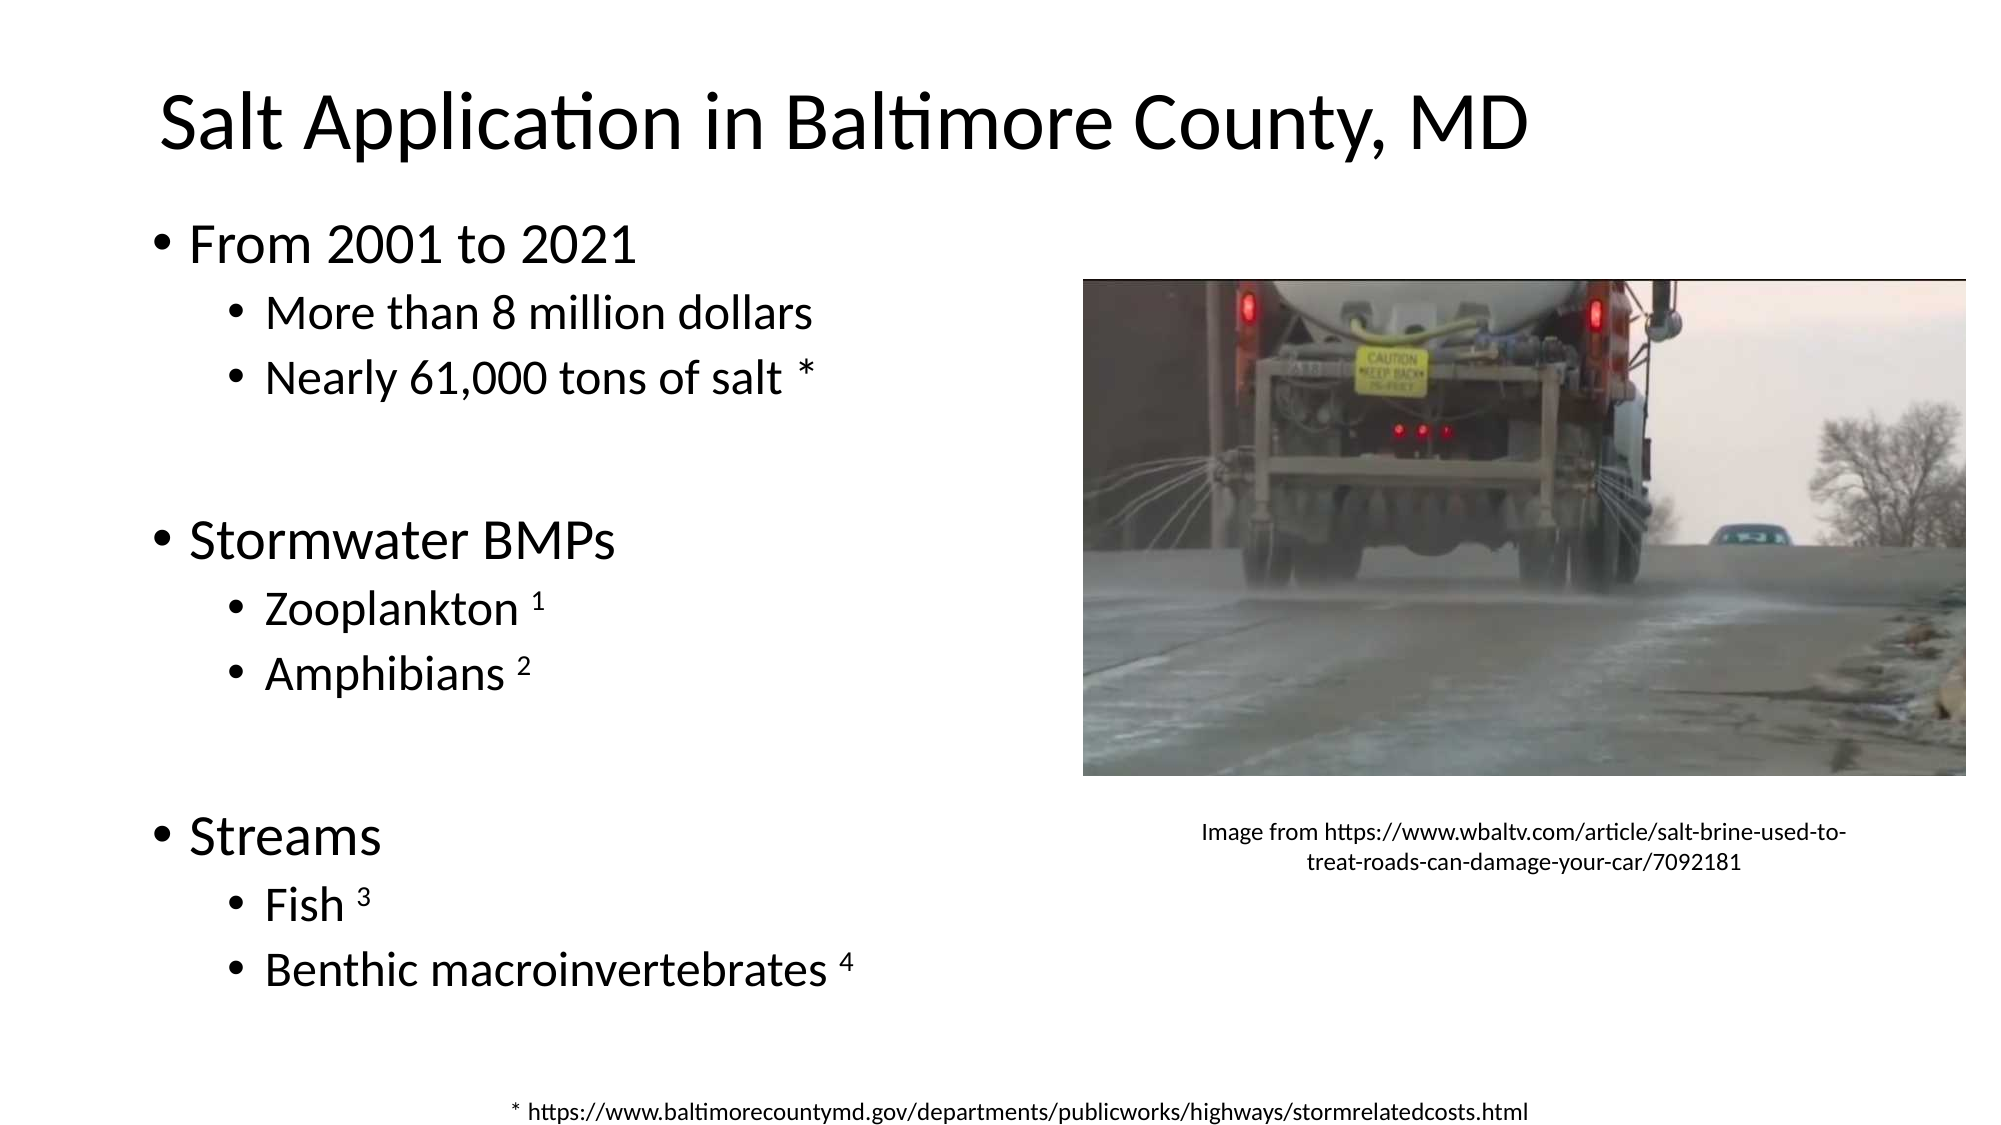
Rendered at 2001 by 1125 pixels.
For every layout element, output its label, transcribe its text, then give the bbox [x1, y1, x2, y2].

text_box * https://www.baltimorecountymd.gov/departments/publicworks/highways/stormrelatedcosts.html [494, 1087, 1546, 1125]
text_box Salt Application in Baltimore County, MD [144, 58, 1547, 174]
text_box Image from https://www.wbaltv.com/article/salt-brine-used-to-treat-roads-can-damage-your-car/7092181 [1179, 807, 1870, 883]
picture [1083, 279, 1966, 776]
list From 2001 to 2021 More than 8 million dollars Nearly 61,000 tons of salt * Stormwater BMPs Zooplankton 1 Amphibians 2 Streams Fish 3 Benthic macroinvertebrates 4 [137, 205, 1020, 1014]
